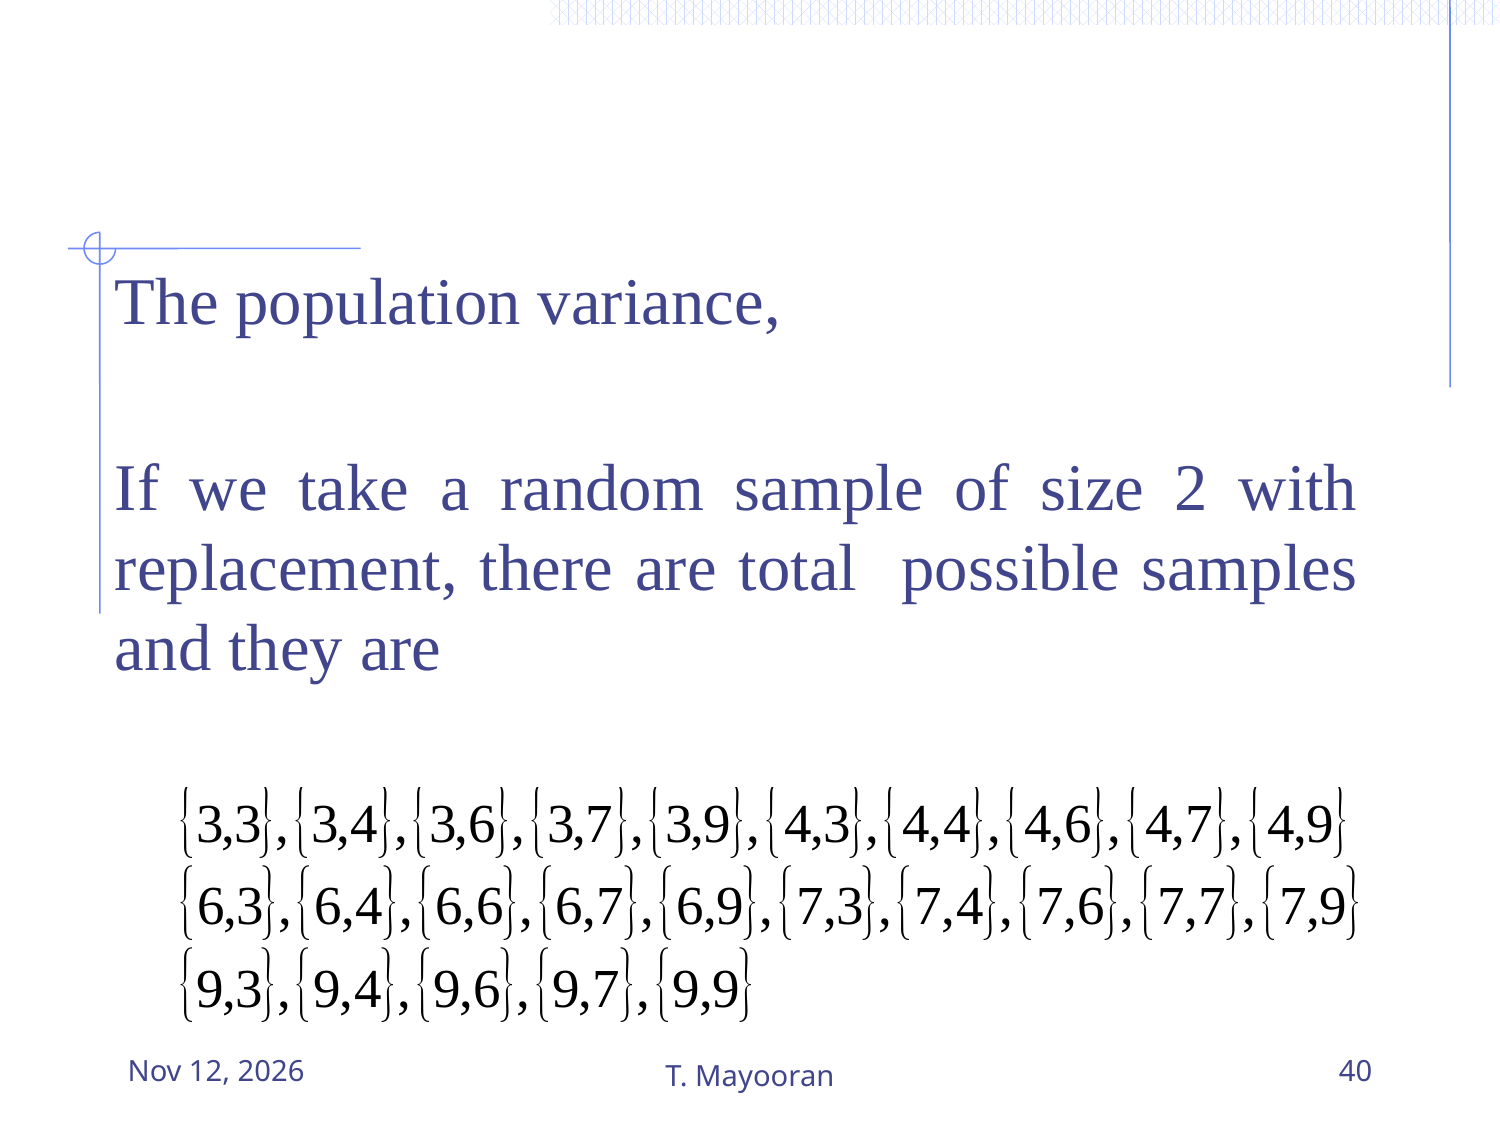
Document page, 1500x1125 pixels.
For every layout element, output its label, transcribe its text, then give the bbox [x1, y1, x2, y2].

slide_number 40 [1074, 1024, 1388, 1101]
footer T. Mayooran [512, 1040, 988, 1101]
slide_number 9-Apr-23 [112, 1024, 426, 1101]
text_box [172, 787, 1373, 1031]
